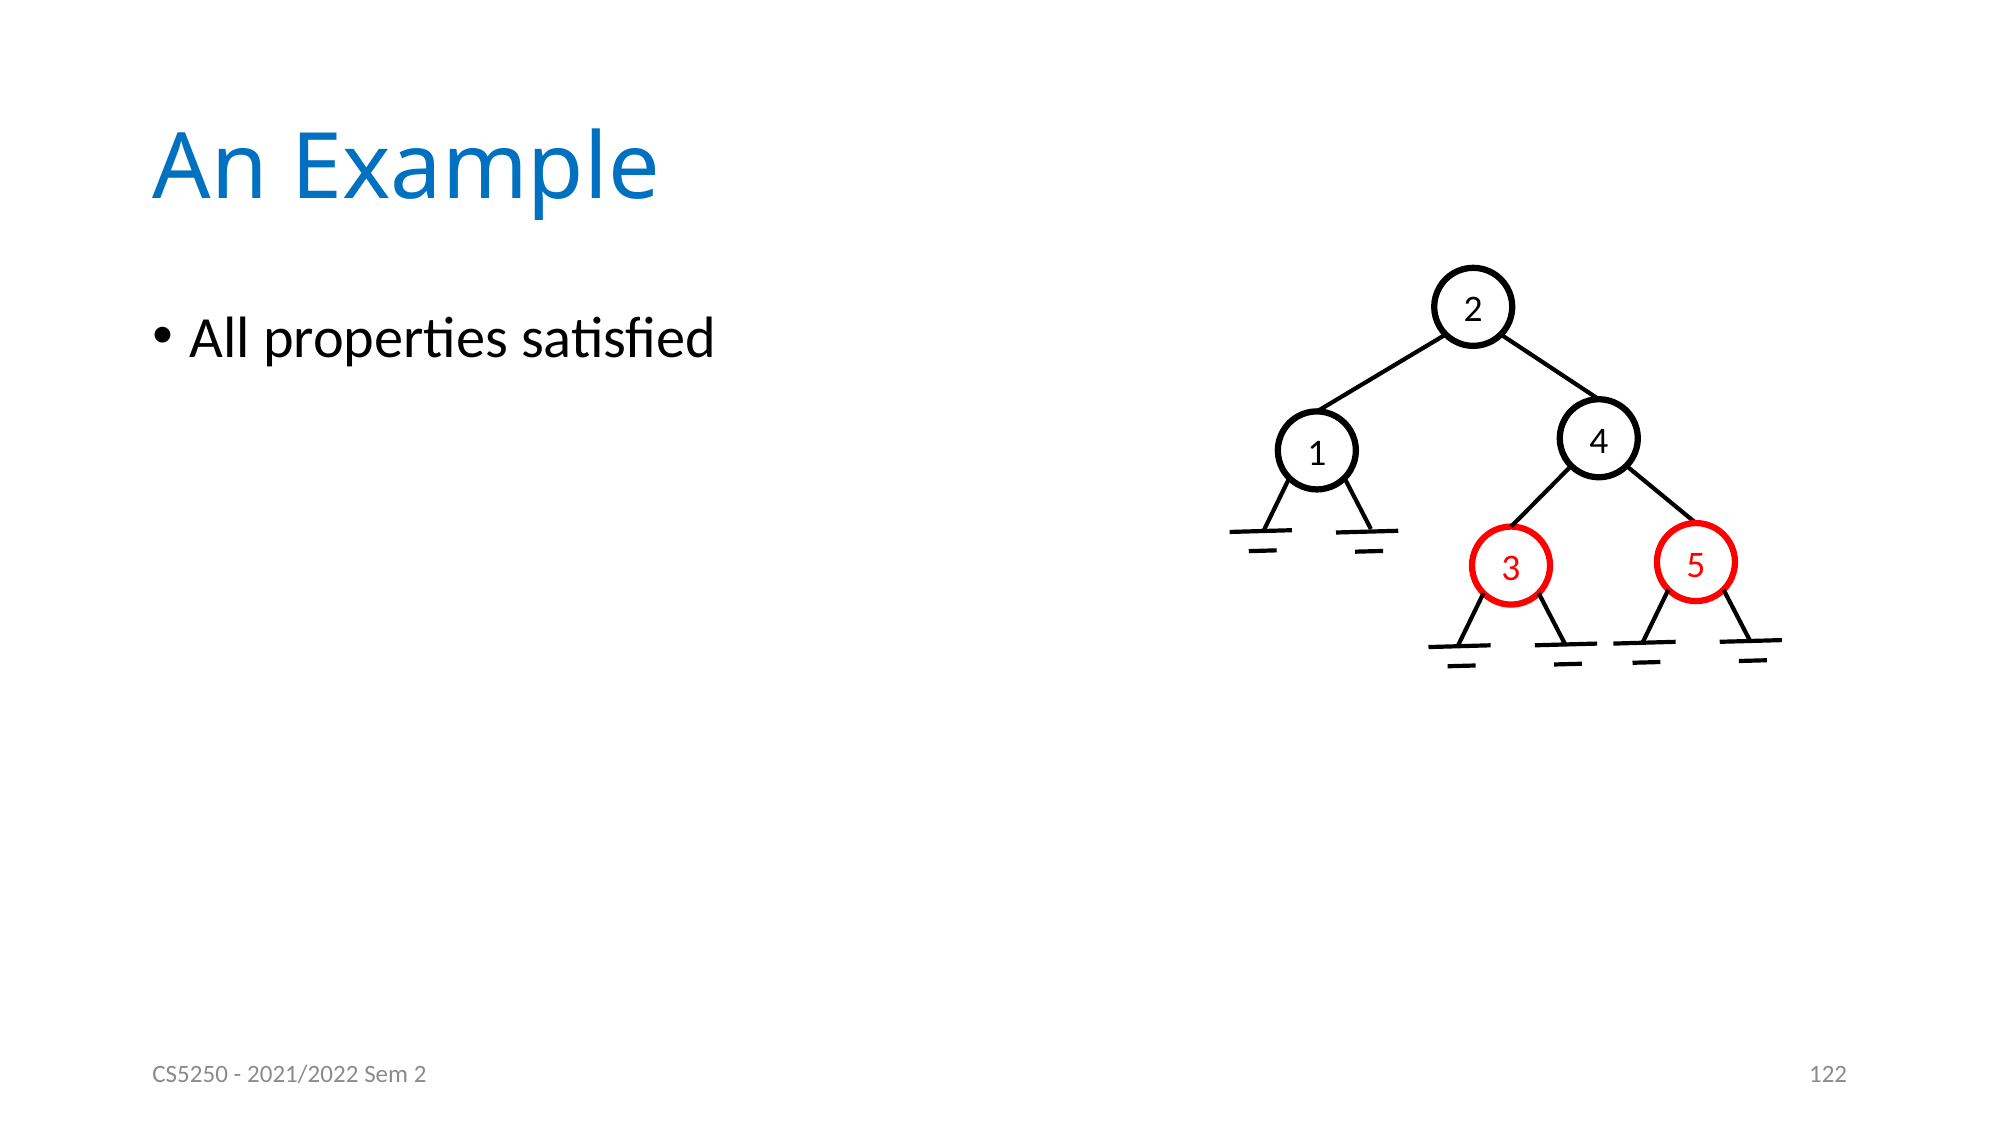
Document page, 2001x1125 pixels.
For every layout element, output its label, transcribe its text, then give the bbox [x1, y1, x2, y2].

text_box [1511, 465, 1572, 527]
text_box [1344, 478, 1371, 530]
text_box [1613, 523, 1782, 663]
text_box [1263, 478, 1290, 530]
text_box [1626, 465, 1696, 523]
text_box 2 [1433, 266, 1514, 347]
title An Example [137, 59, 1863, 278]
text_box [1538, 593, 1566, 643]
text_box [1534, 643, 1598, 665]
list All properties satisfied [137, 299, 1863, 1014]
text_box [1229, 530, 1292, 552]
slide_number CS5250 - 2021/2022 Sem 2 [137, 1042, 588, 1103]
text_box 1 [1276, 410, 1357, 491]
text_box 4 [1558, 398, 1639, 479]
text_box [1428, 645, 1491, 667]
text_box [1458, 593, 1484, 645]
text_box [1500, 334, 1599, 400]
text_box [1316, 334, 1446, 412]
slide_number 122 [1412, 1042, 1863, 1103]
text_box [1336, 530, 1399, 552]
text_box 3 [1470, 525, 1552, 606]
